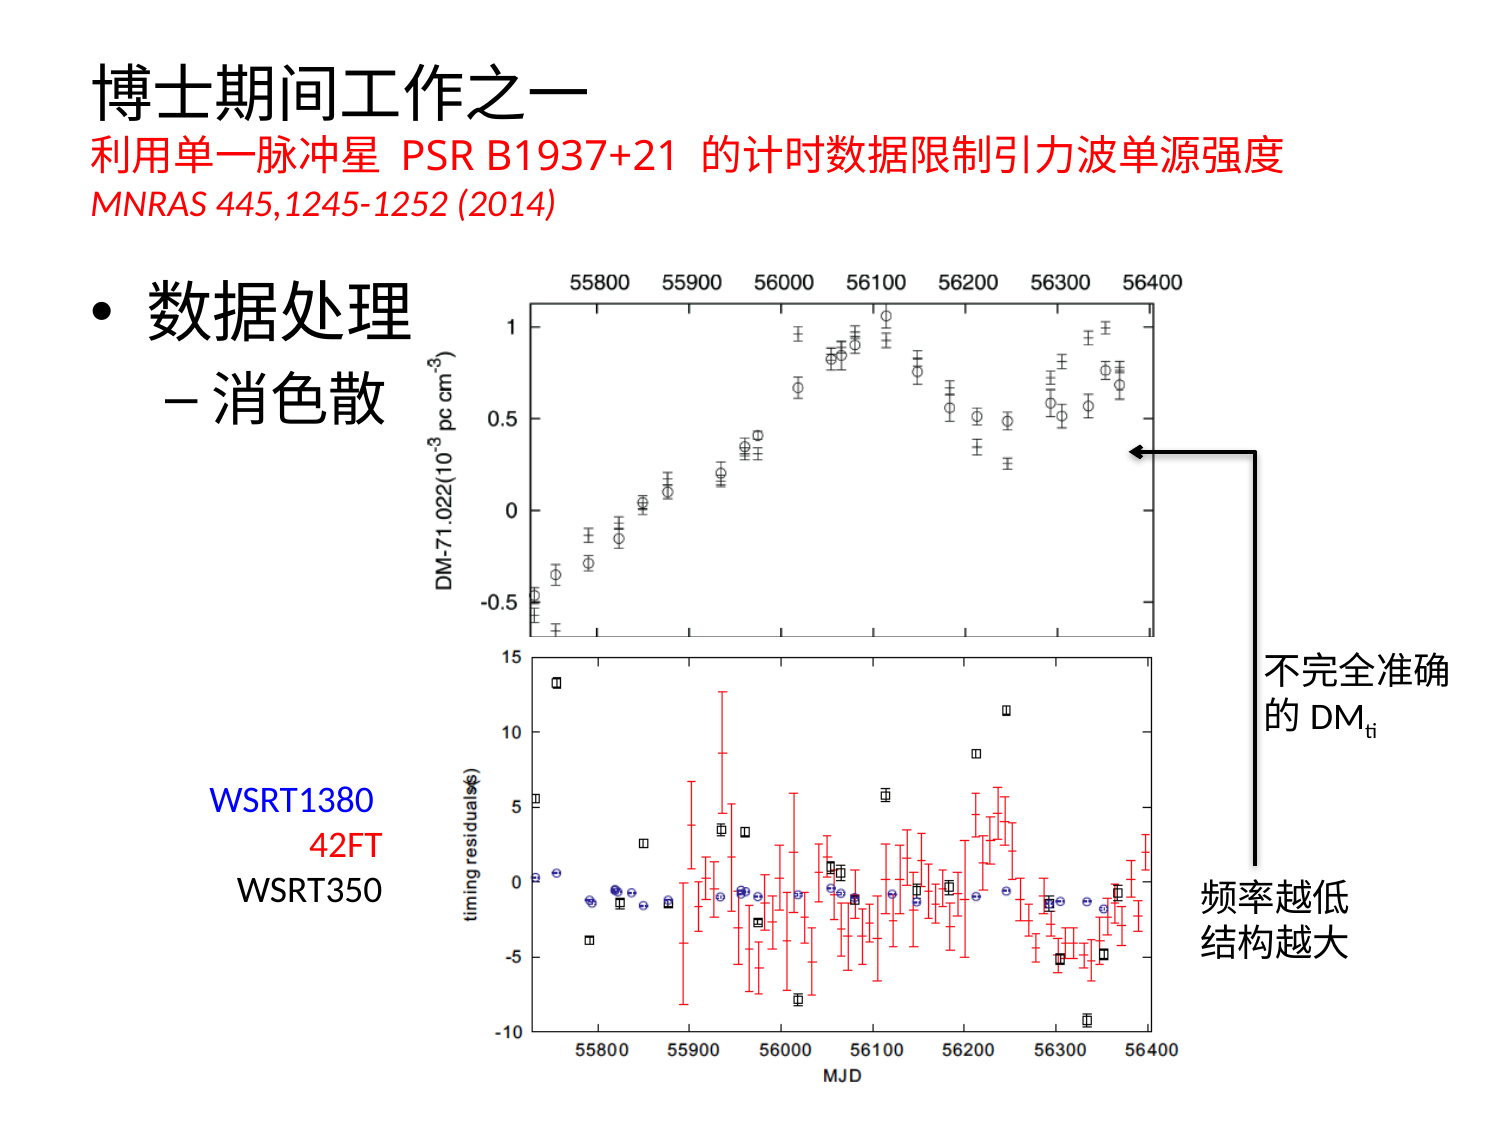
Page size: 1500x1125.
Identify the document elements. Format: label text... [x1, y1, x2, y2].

title 博士期间工作之一 利用单一脉冲星 PSR B1937+21 的计时数据限制引力波单源强度 MNRAS 445,1245-1252 (2014) [75, 45, 1425, 233]
text_box 不完全准确 的DMti [1249, 639, 1467, 751]
picture [455, 1063, 1184, 1089]
text_box WSRT1380 42FT WSRT350 [194, 767, 388, 918]
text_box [984, 595, 1400, 723]
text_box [393, 289, 1218, 1063]
text_box 频率越低 结构越大 [1223, 866, 1365, 971]
list 数据处理 消色散 [75, 262, 1425, 1005]
